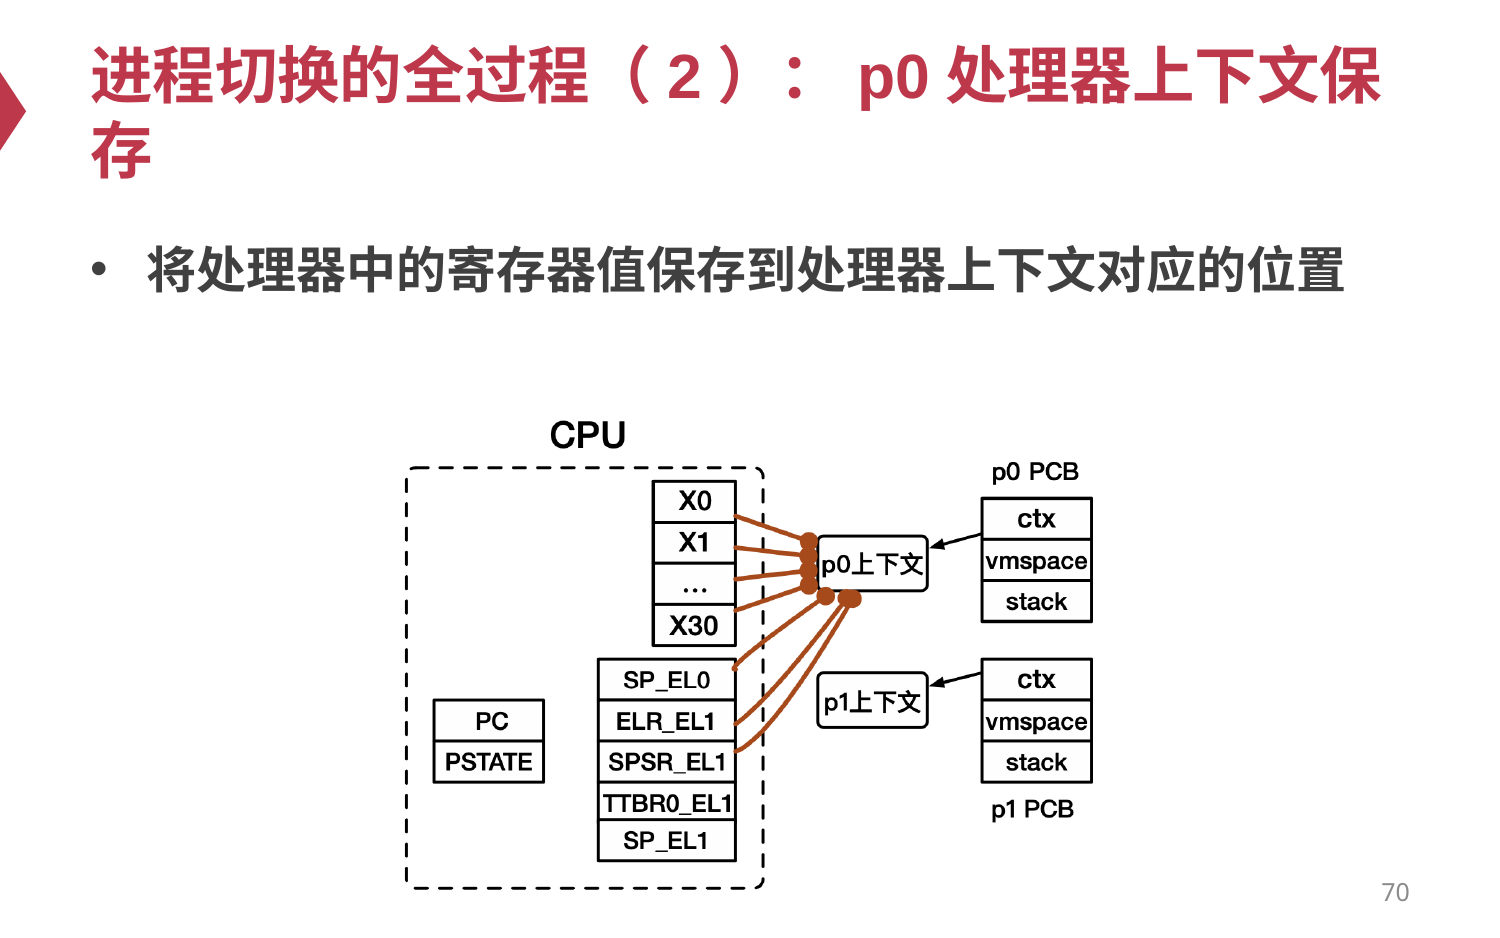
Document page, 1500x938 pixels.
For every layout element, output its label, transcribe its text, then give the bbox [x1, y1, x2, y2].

slide_number 70 [1074, 868, 1425, 919]
picture [390, 402, 1106, 901]
title 进程切换的全过程（2）：p0处理器上下文保存 [75, 37, 1425, 186]
list 将处理器中的寄存器值保存到处理器上下文对应的位置 [75, 218, 1425, 838]
